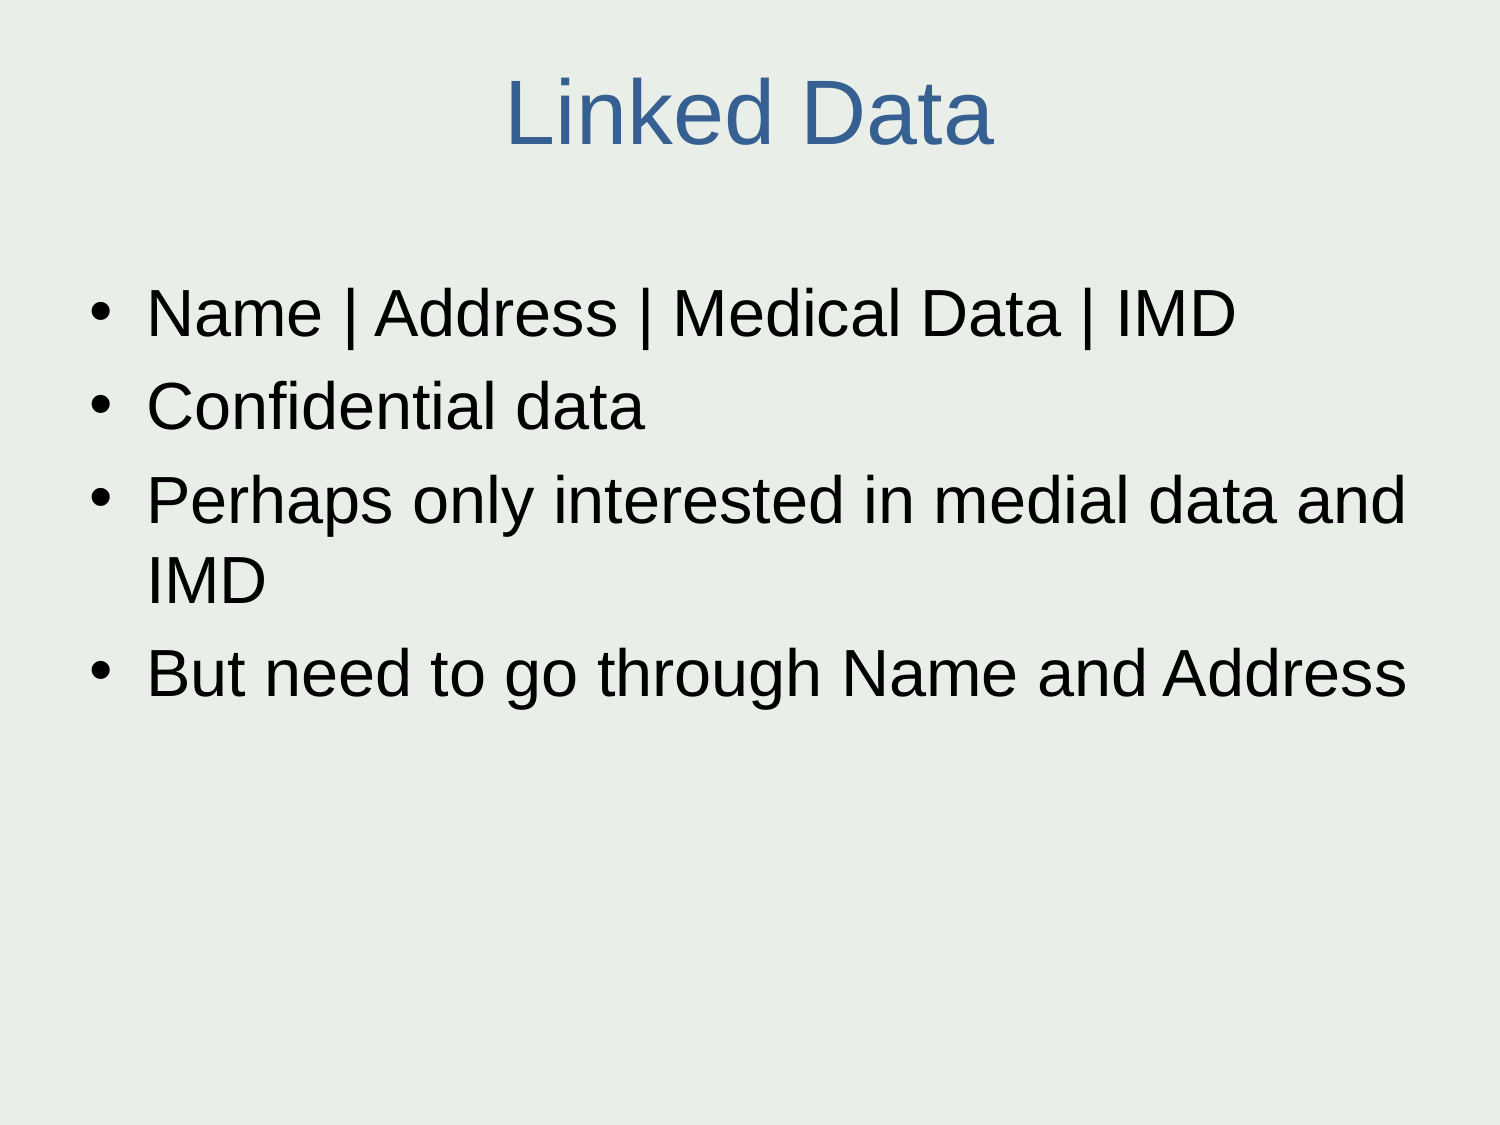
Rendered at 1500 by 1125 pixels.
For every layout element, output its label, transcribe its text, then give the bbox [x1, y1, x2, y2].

title Linked Data [75, 45, 1425, 233]
list Name | Address | Medical Data | IMD Confidential data Perhaps only interested in medial data and IMD But need to go through Name and Address [75, 262, 1425, 1005]
